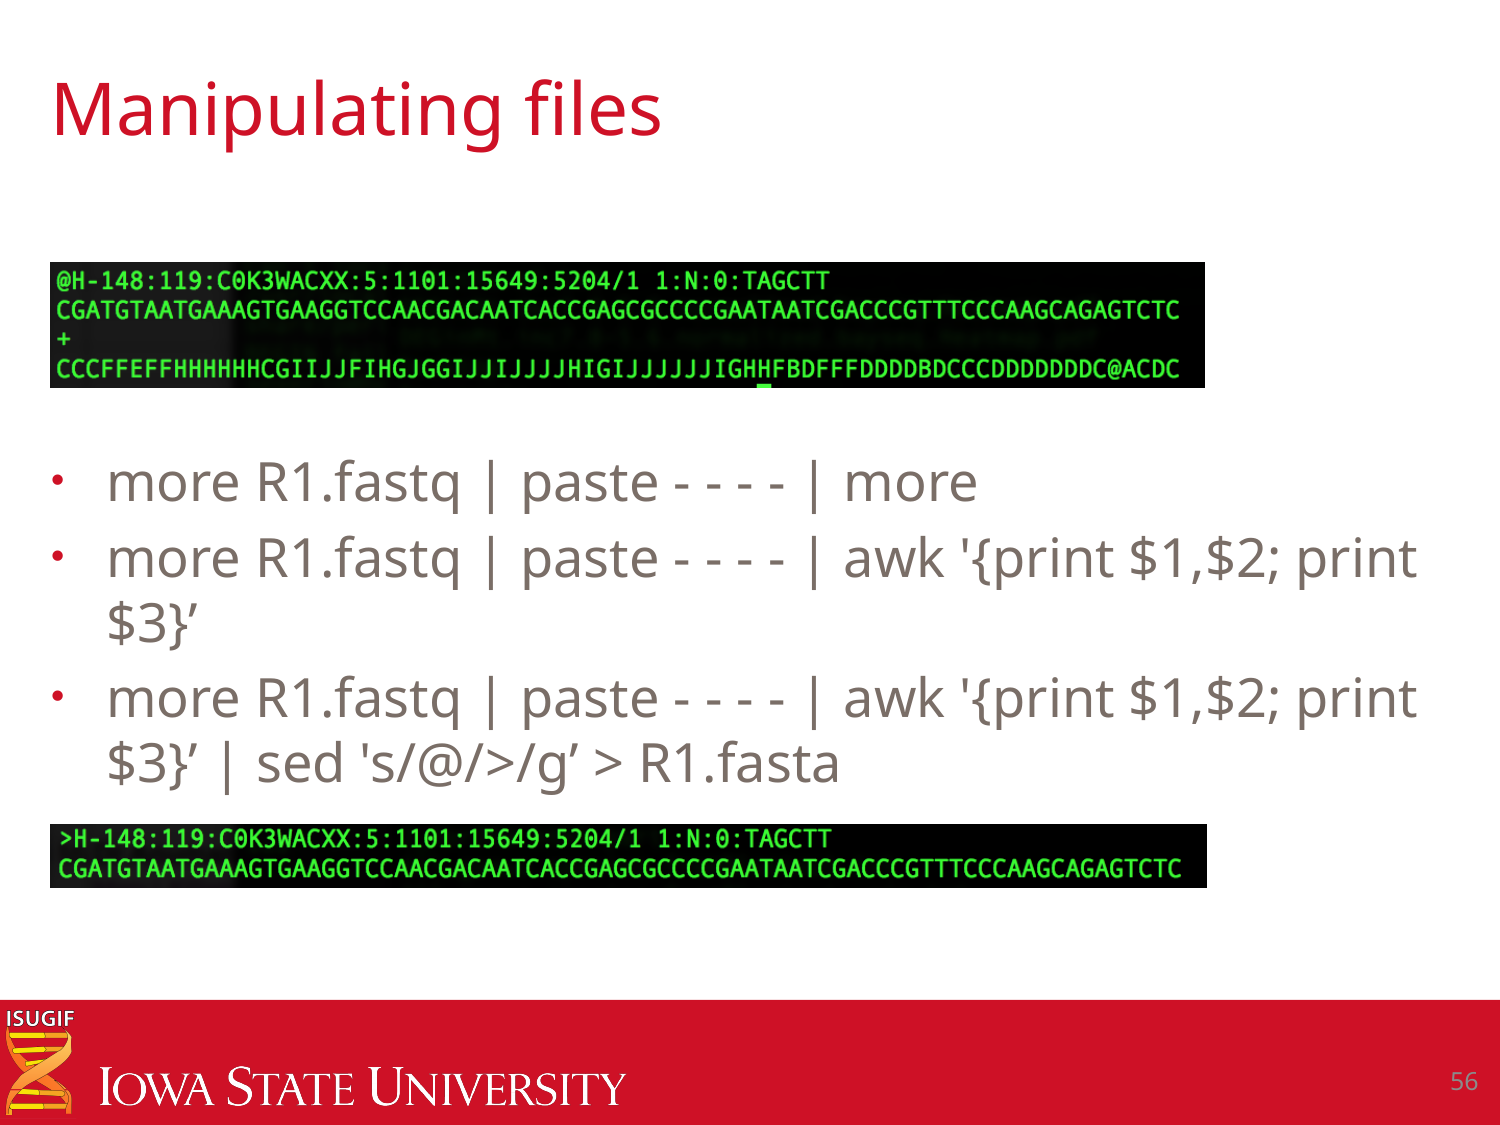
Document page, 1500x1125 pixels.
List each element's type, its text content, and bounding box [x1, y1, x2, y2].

list more R1.fastq | paste - - - - | more more R1.fastq | paste - - - - | awk '{print $1,$2; print $3}’ more R1.fastq | paste - - - - | awk '{print $1,$2; print $3}’ | sed 's/@/>/g’ > R1.fasta [34, 212, 1476, 976]
picture [49, 824, 1207, 888]
picture [49, 262, 1205, 388]
title Manipulating files [34, 12, 1311, 201]
picture [99, 1066, 627, 1110]
picture [0, 1006, 77, 1119]
